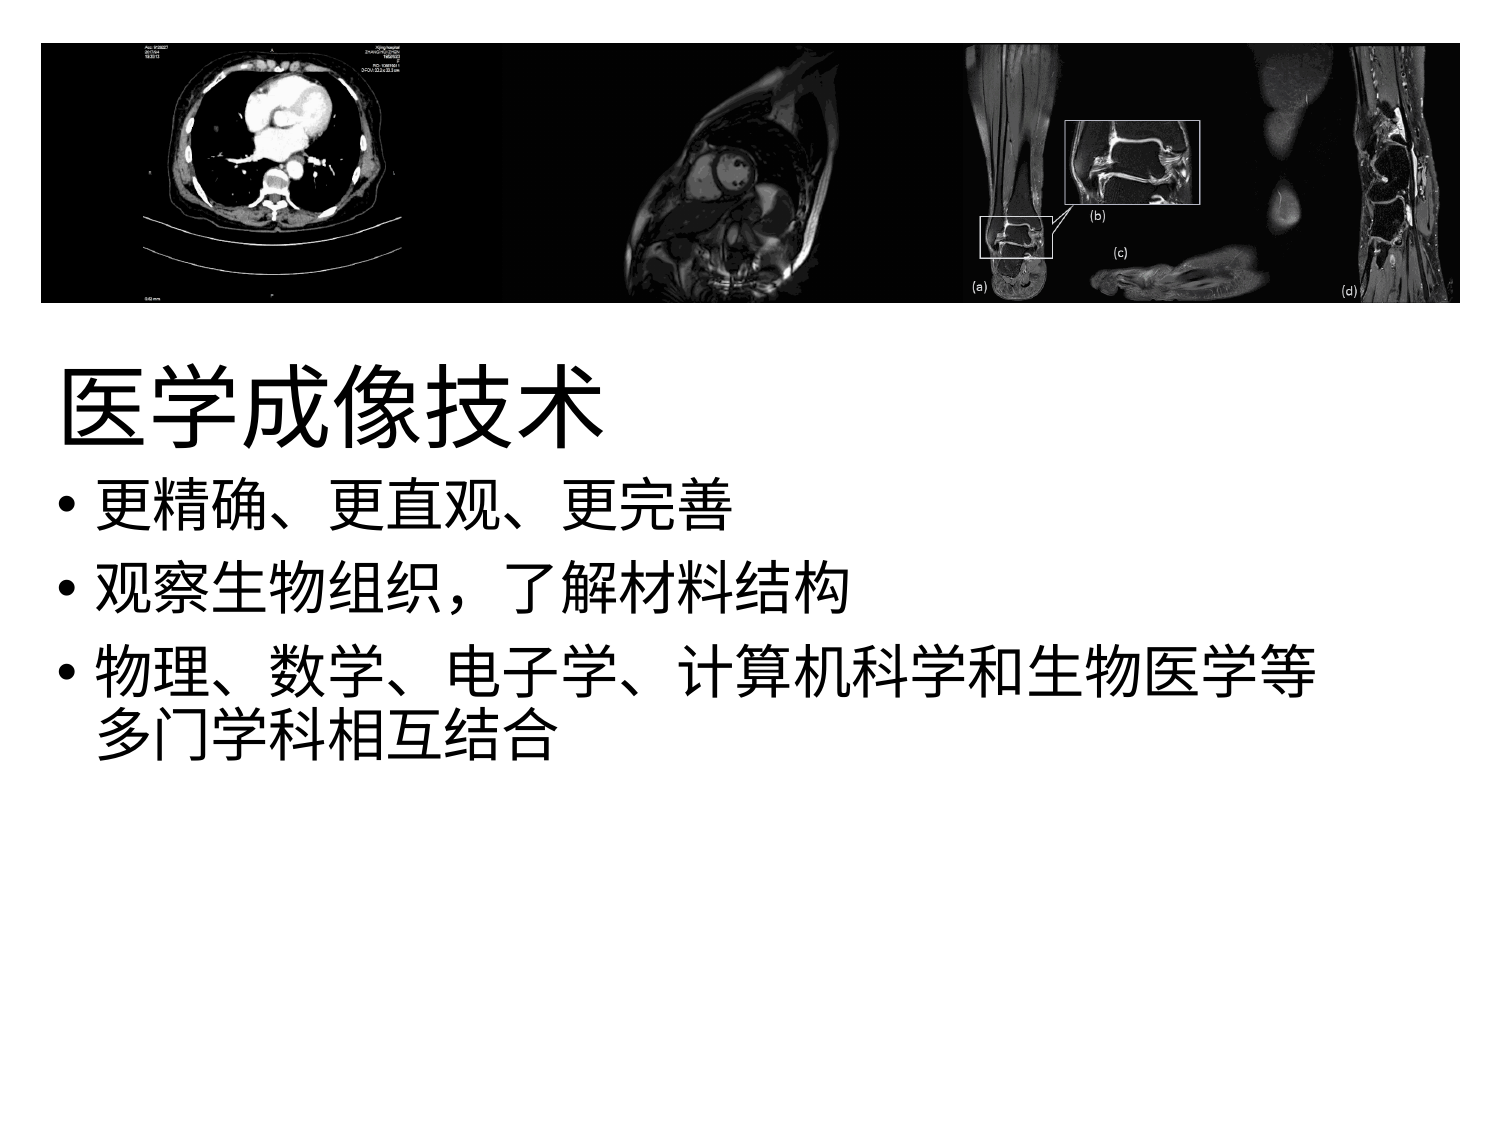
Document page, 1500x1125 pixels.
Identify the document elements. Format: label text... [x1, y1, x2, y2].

picture [41, 43, 1460, 303]
title 医学成像技术 [41, 303, 1336, 468]
list 更精确、更直观、更完善 观察生物组织，了解材料结构 物理、数学、电子学、计算机科学和生物医学等多门学科相互结合 [41, 468, 1336, 780]
